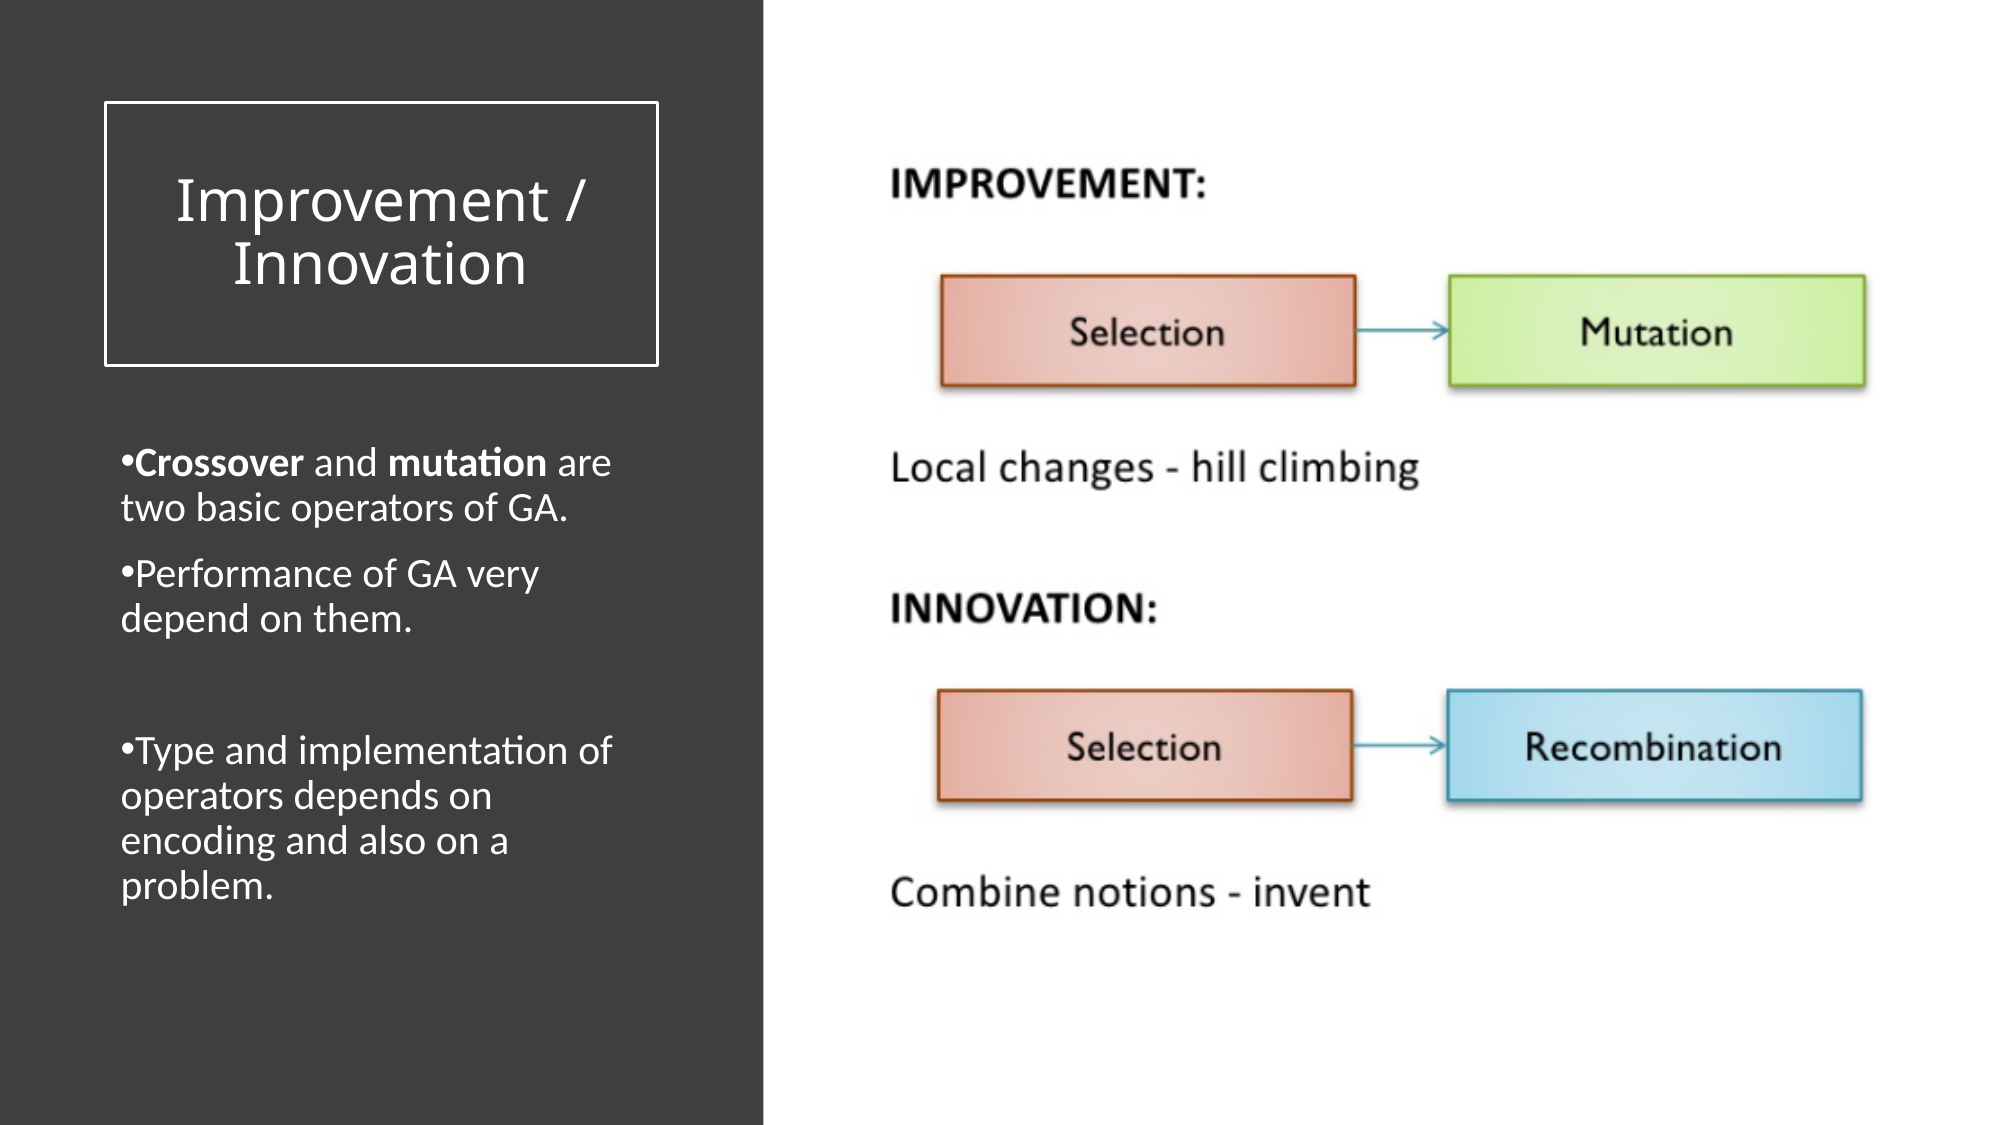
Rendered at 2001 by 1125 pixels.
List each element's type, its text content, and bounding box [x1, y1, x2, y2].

text_box [0, 0, 764, 1125]
list Crossover and mutation are two basic operators of GA. Performance of GA very depend on them. Type and implementation of operators depends on encoding and also on a problem. [105, 432, 658, 994]
title Improvement / Innovation [105, 102, 658, 366]
picture [869, 140, 1895, 959]
